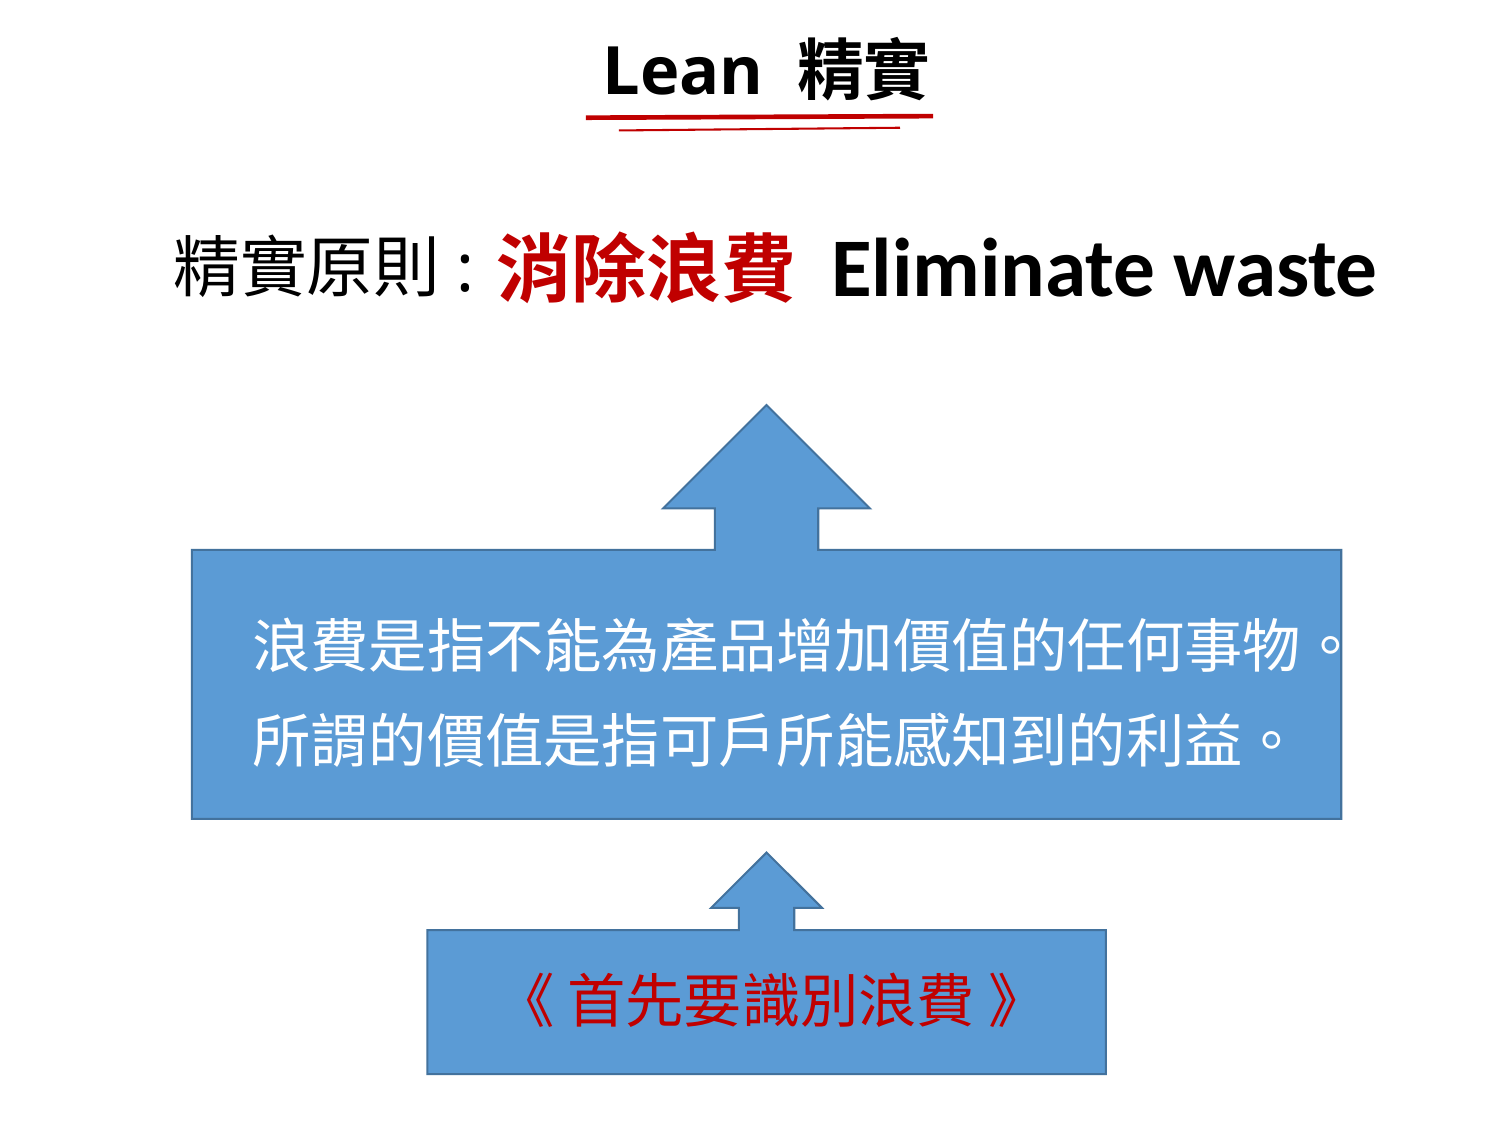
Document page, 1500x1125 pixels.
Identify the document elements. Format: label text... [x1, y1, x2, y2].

text_box 消除浪費 Eliminate waste [481, 205, 1500, 321]
text_box 精實原則: [158, 217, 489, 312]
text_box [426, 851, 1107, 1076]
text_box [618, 127, 900, 131]
text_box 浪費是指不能為產品增加價值的任何事物。 所謂的價值是指可戶所能感知到的利益。 [197, 602, 1385, 782]
text_box 《 首先要識別浪費 》 [481, 957, 1101, 1042]
text_box Lean 精實 [587, 20, 946, 115]
text_box [190, 403, 1343, 820]
